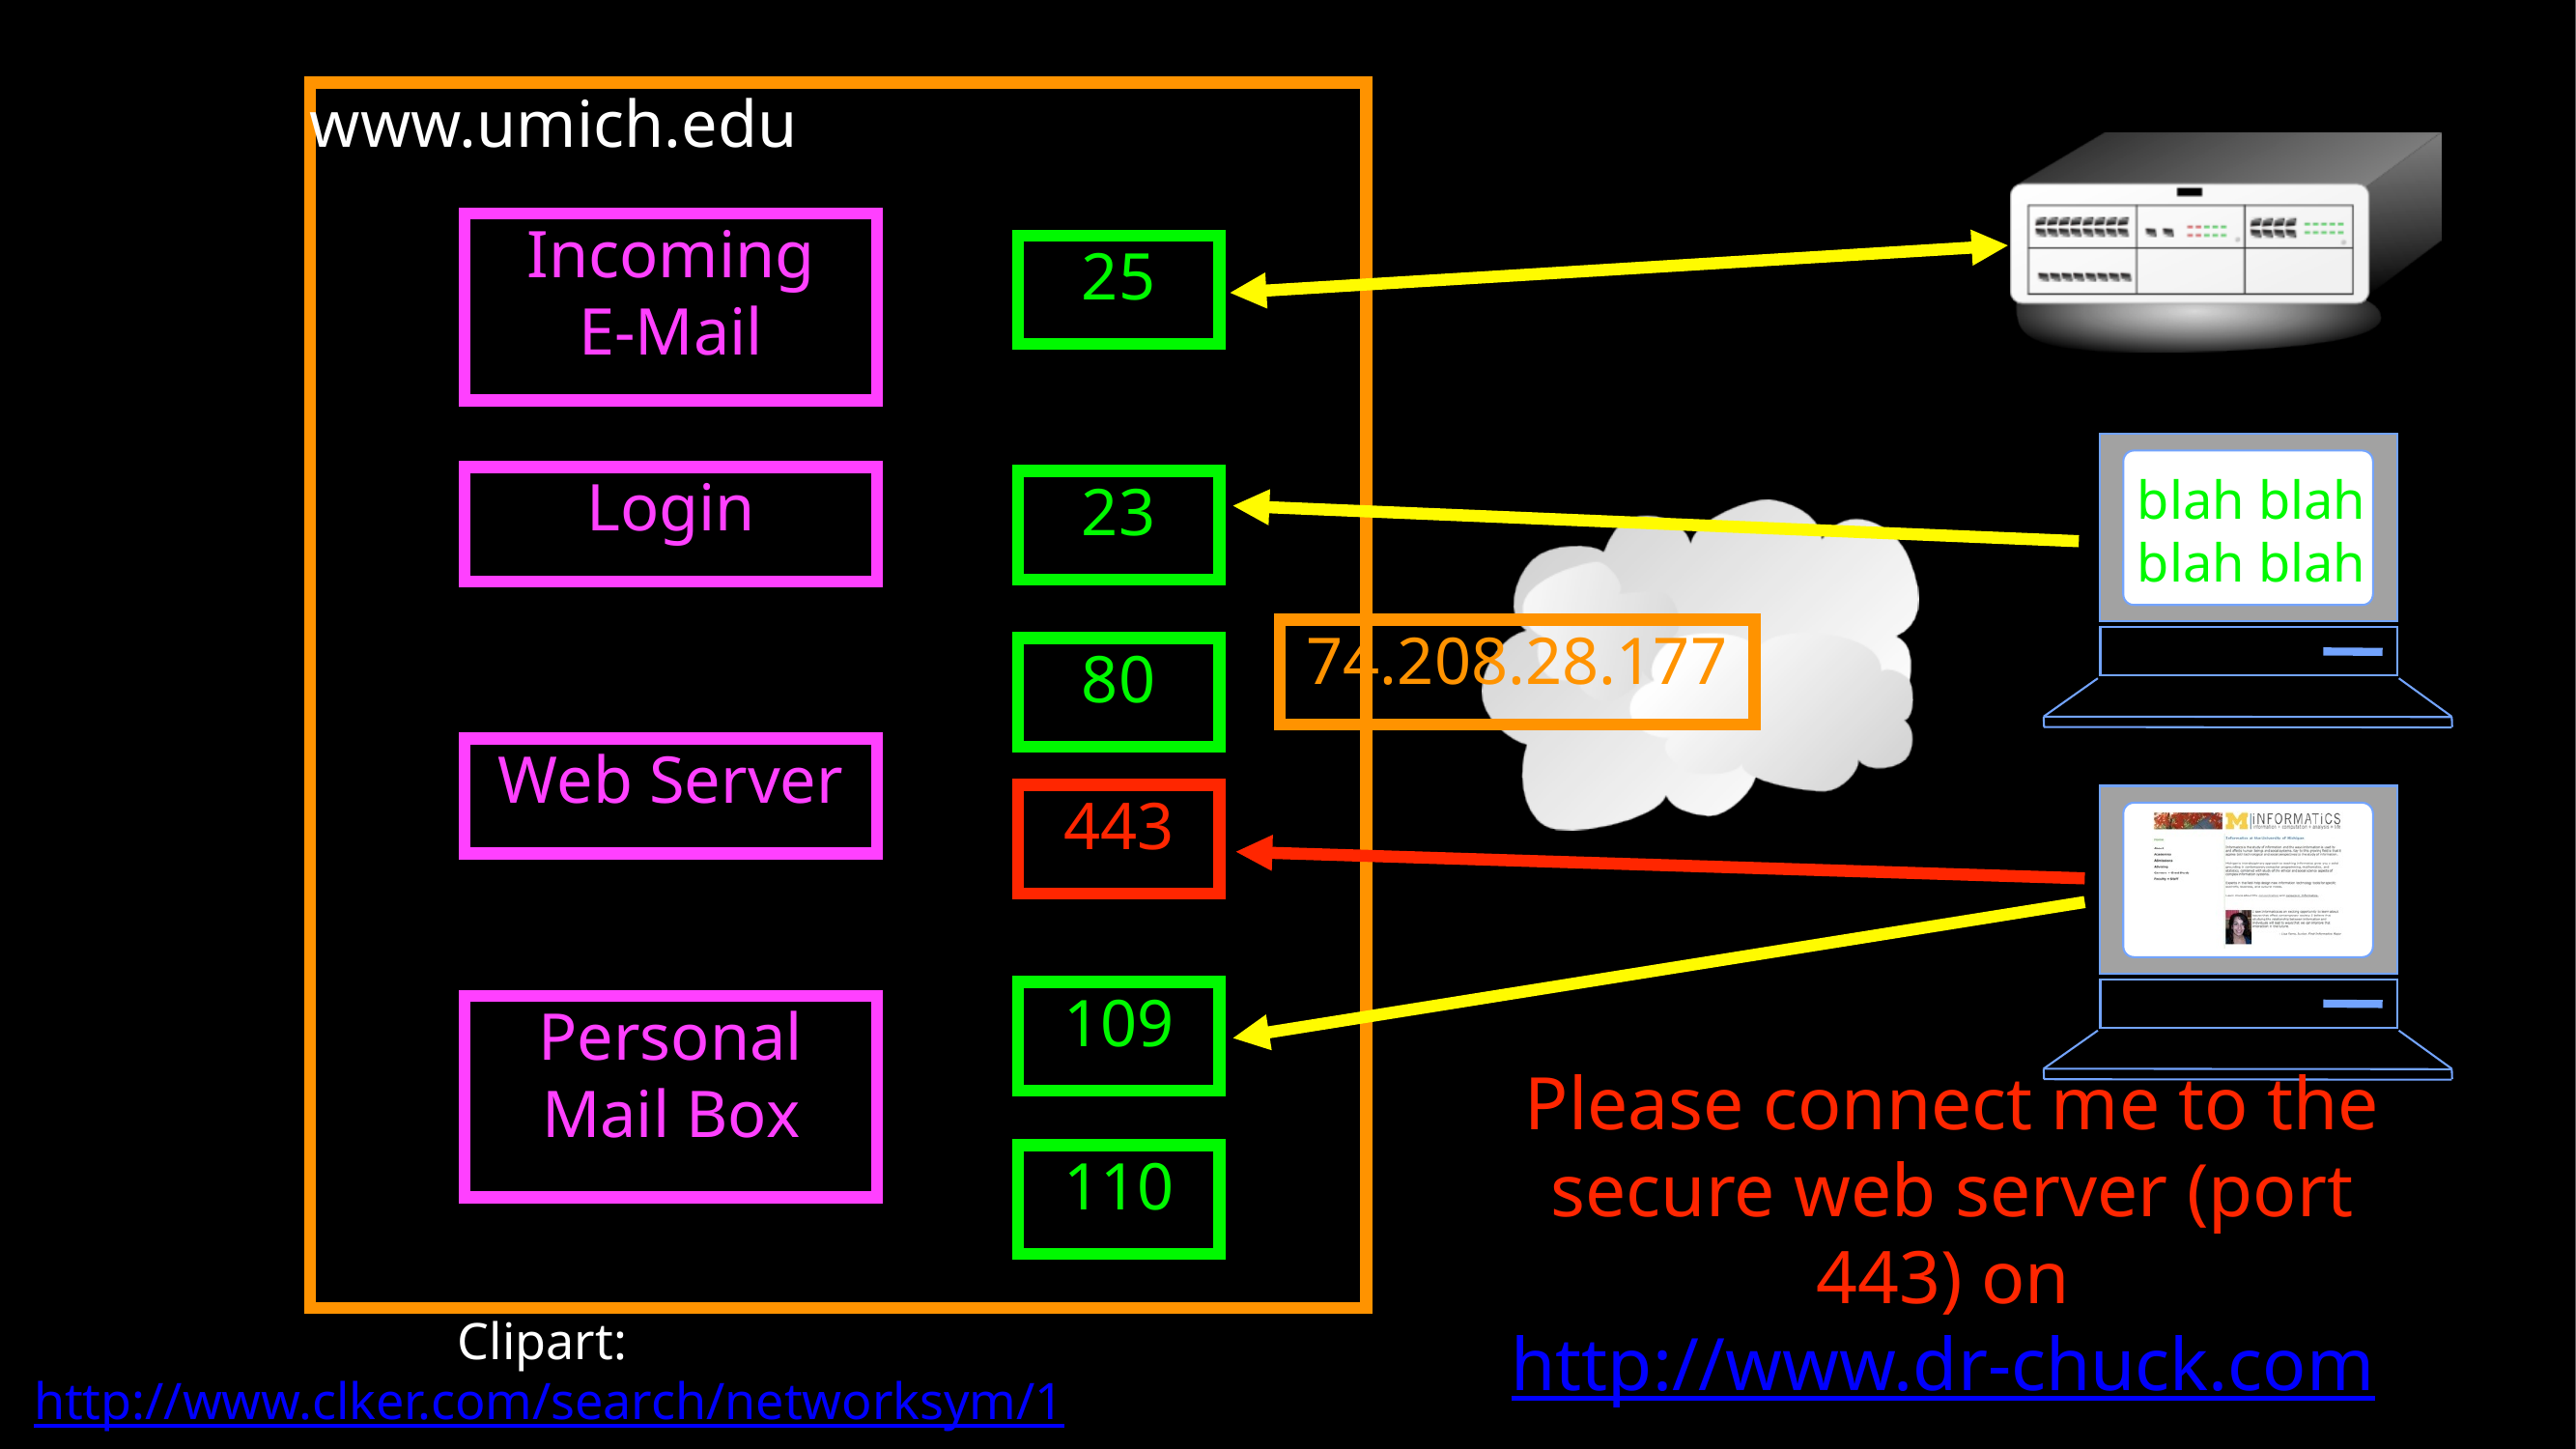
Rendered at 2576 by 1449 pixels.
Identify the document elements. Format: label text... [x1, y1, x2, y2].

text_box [2043, 433, 2452, 728]
text_box Web Server [465, 738, 878, 854]
text_box [1230, 240, 2008, 298]
text_box 110 [1018, 1145, 1220, 1254]
text_box 23 [1018, 470, 1220, 580]
picture [2010, 132, 2442, 353]
text_box 25 [1018, 235, 1220, 345]
text_box Incoming E-Mail [465, 213, 878, 401]
text_box [1232, 908, 2043, 1042]
text_box 80 [1018, 638, 1220, 747]
text_box Clipart: http://www.clker.com/search/networksym/1 [9, 1300, 1089, 1446]
text_box [1235, 845, 2043, 878]
text_box www.umich.edu [309, 82, 1367, 1309]
text_box Login [465, 467, 878, 582]
text_box 109 [1018, 981, 1220, 1092]
text_box 74.208.28.177 [1279, 619, 1482, 724]
picture [1482, 498, 1919, 831]
text_box Please connect me to the secure web server (port 443) on http://www.dr-chuck.com [1486, 1048, 2419, 1425]
text_box Personal Mail Box [465, 996, 878, 1198]
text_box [2043, 785, 2452, 1080]
text_box [1232, 499, 1482, 517]
text_box 443 [1018, 784, 1220, 894]
